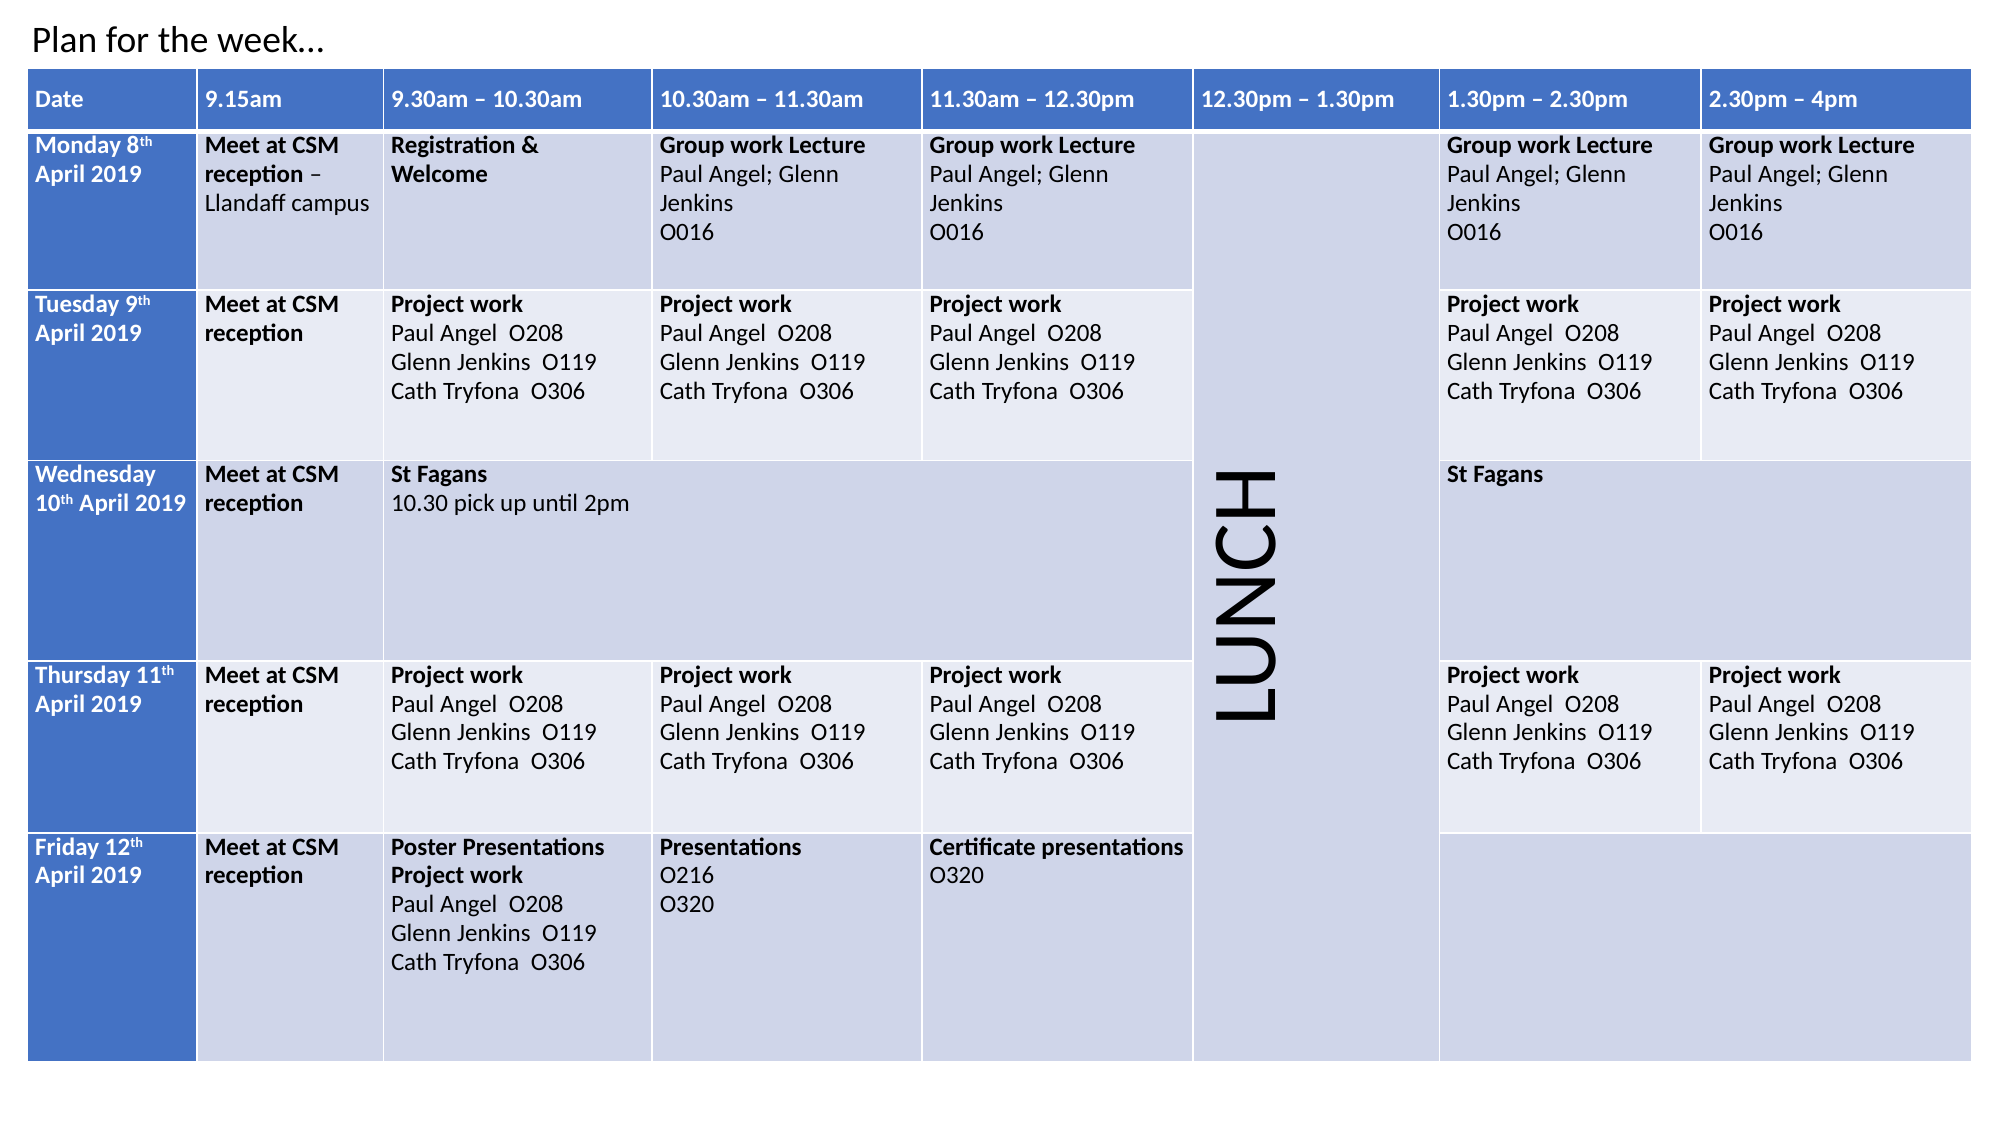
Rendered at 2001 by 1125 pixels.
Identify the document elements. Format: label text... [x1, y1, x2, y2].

table_cell Presentations O216 O320 [653, 834, 921, 1061]
table_header 9.15am [198, 69, 383, 129]
table_header 9.30am – 10.30am [384, 69, 651, 129]
table_cell Meet at CSM reception – Llandaff campus [198, 134, 383, 289]
text_box Plan for the week… [17, 7, 340, 68]
table_cell Meet at CSM reception [198, 662, 383, 832]
table_cell Registration & Welcome [384, 134, 651, 289]
table_header 12.30pm – 1.30pm [1194, 69, 1439, 129]
table_cell Project work Paul Angel O208 Glenn Jenkins O119 Cath Tryfona O306 [1702, 291, 1971, 460]
table_cell Group work Lecture Paul Angel; Glenn Jenkins O016 [653, 134, 921, 289]
table_cell Certificate presentations O320 [923, 834, 1192, 1061]
table_header 10.30am – 11.30am [653, 69, 921, 129]
table_cell [1440, 834, 1971, 1061]
table_cell Thursday 11th April 2019 [28, 662, 196, 832]
table_cell Project work Paul Angel O208 Glenn Jenkins O119 Cath Tryfona O306 [923, 662, 1192, 832]
table_cell Group work Lecture Paul Angel; Glenn Jenkins O016 [1702, 134, 1971, 289]
table_cell Group work Lecture Paul Angel; Glenn Jenkins O016 [923, 134, 1192, 289]
table_header 2.30pm – 4pm [1702, 69, 1971, 129]
table_cell Monday 8th April 2019 [28, 134, 196, 289]
table_cell Project work Paul Angel O208 Glenn Jenkins O119 Cath Tryfona O306 [384, 291, 651, 460]
table_cell Project work Paul Angel O208 Glenn Jenkins O119 Cath Tryfona O306 [384, 662, 651, 832]
table_cell Meet at CSM reception [198, 461, 383, 660]
table_cell Project work Paul Angel O208 Glenn Jenkins O119 Cath Tryfona O306 [653, 662, 921, 832]
table_cell Meet at CSM reception [198, 291, 383, 460]
table_cell Project work Paul Angel O208 Glenn Jenkins O119 Cath Tryfona O306 [1440, 662, 1700, 832]
table_header Date [28, 69, 196, 129]
table_cell Poster Presentations Project work Paul Angel O208 Glenn Jenkins O119 Cath Tryfona O306 [384, 834, 651, 1061]
table_cell Wednesday 10th April 2019 [28, 461, 196, 660]
table_cell Meet at CSM reception [198, 834, 383, 1061]
table_cell LUNCH [1194, 134, 1439, 1061]
table_cell St Fagans 10.30 pick up until 2pm [384, 461, 1192, 660]
table_cell Project work Paul Angel O208 Glenn Jenkins O119 Cath Tryfona O306 [653, 291, 921, 460]
table_header 11.30am – 12.30pm [923, 69, 1192, 129]
table_header 1.30pm – 2.30pm [1440, 69, 1700, 129]
table_cell Group work Lecture Paul Angel; Glenn Jenkins O016 [1440, 134, 1700, 289]
table_cell Friday 12th April 2019 [28, 834, 196, 1061]
table_cell Project work Paul Angel O208 Glenn Jenkins O119 Cath Tryfona O306 [1440, 291, 1700, 460]
table_cell Project work Paul Angel O208 Glenn Jenkins O119 Cath Tryfona O306 [923, 291, 1192, 460]
table_cell St Fagans [1440, 461, 1971, 660]
table_cell Project work Paul Angel O208 Glenn Jenkins O119 Cath Tryfona O306 [1702, 662, 1971, 832]
table_cell Tuesday 9th April 2019 [28, 291, 196, 460]
